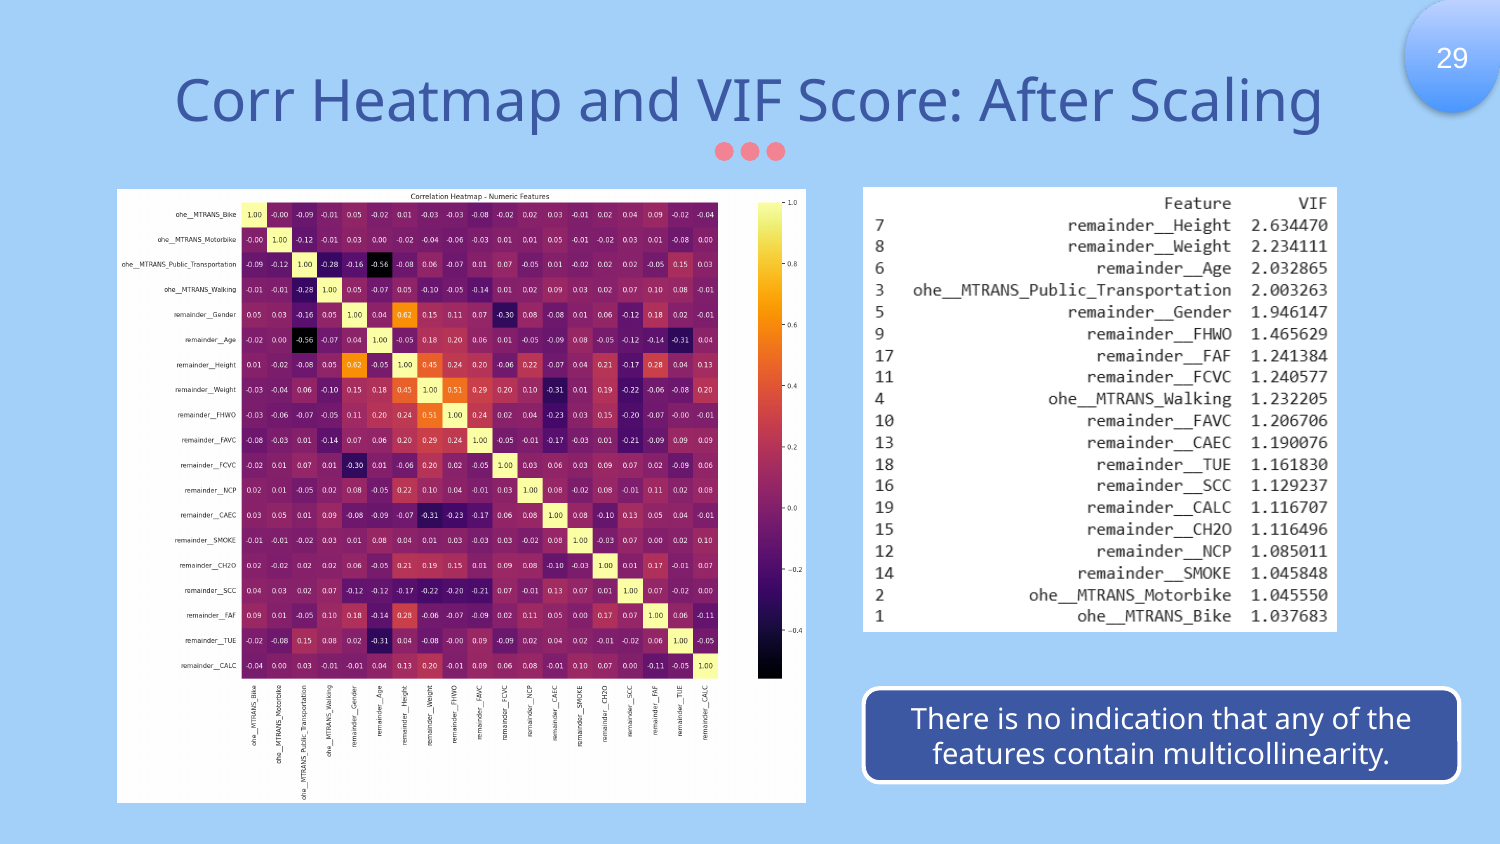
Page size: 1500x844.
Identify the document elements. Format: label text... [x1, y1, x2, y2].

picture [863, 187, 1337, 632]
picture [117, 189, 806, 804]
title Corr Heatmap and VIF Score: After Scaling [0, 48, 1500, 142]
text_box There is no indication that any of the features contain multicollinearity. [861, 686, 1462, 785]
text_box 29 [1405, 0, 1500, 113]
